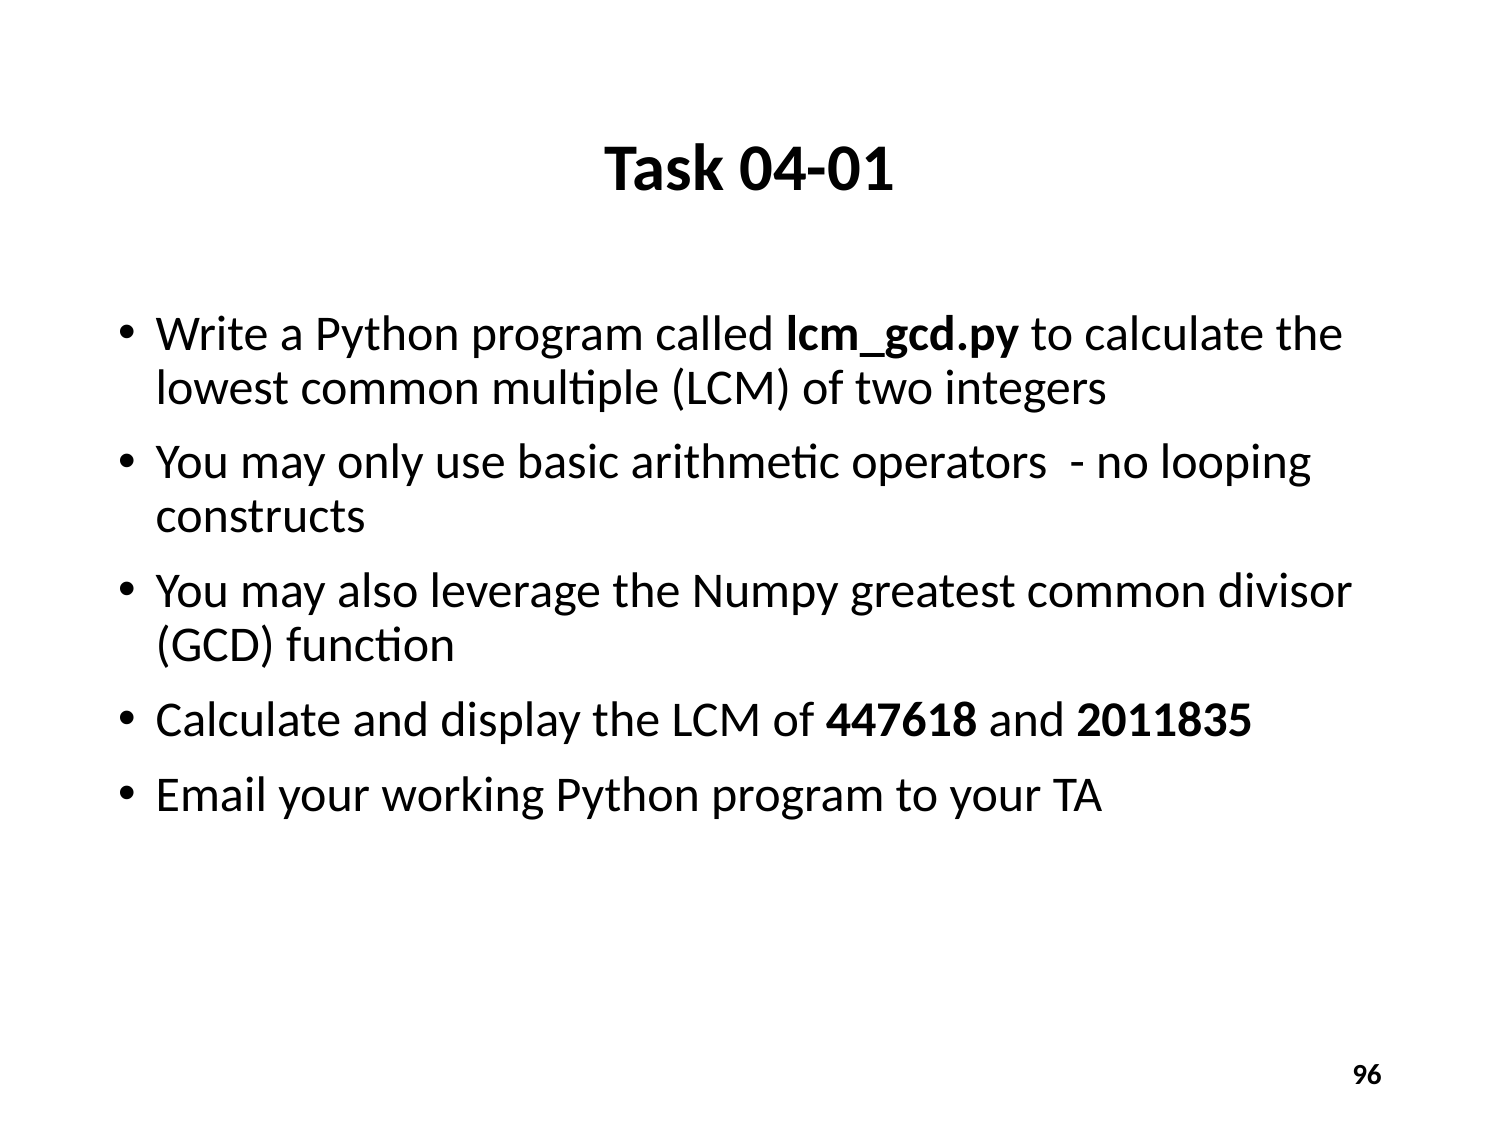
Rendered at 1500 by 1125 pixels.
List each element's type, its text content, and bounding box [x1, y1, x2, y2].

title Task 04-01 [103, 59, 1397, 278]
slide_number 96 [1059, 1042, 1397, 1103]
list Write a Python program called lcm_gcd.py to calculate the lowest common multiple (LCM) of two integers You may only use basic arithmetic operators - no looping constructs You may also leverage the Numpy greatest common divisor (GCD) function Calculate and display the LCM of 447618 and 2011835 Email your working Python program to your TA [103, 299, 1397, 1014]
